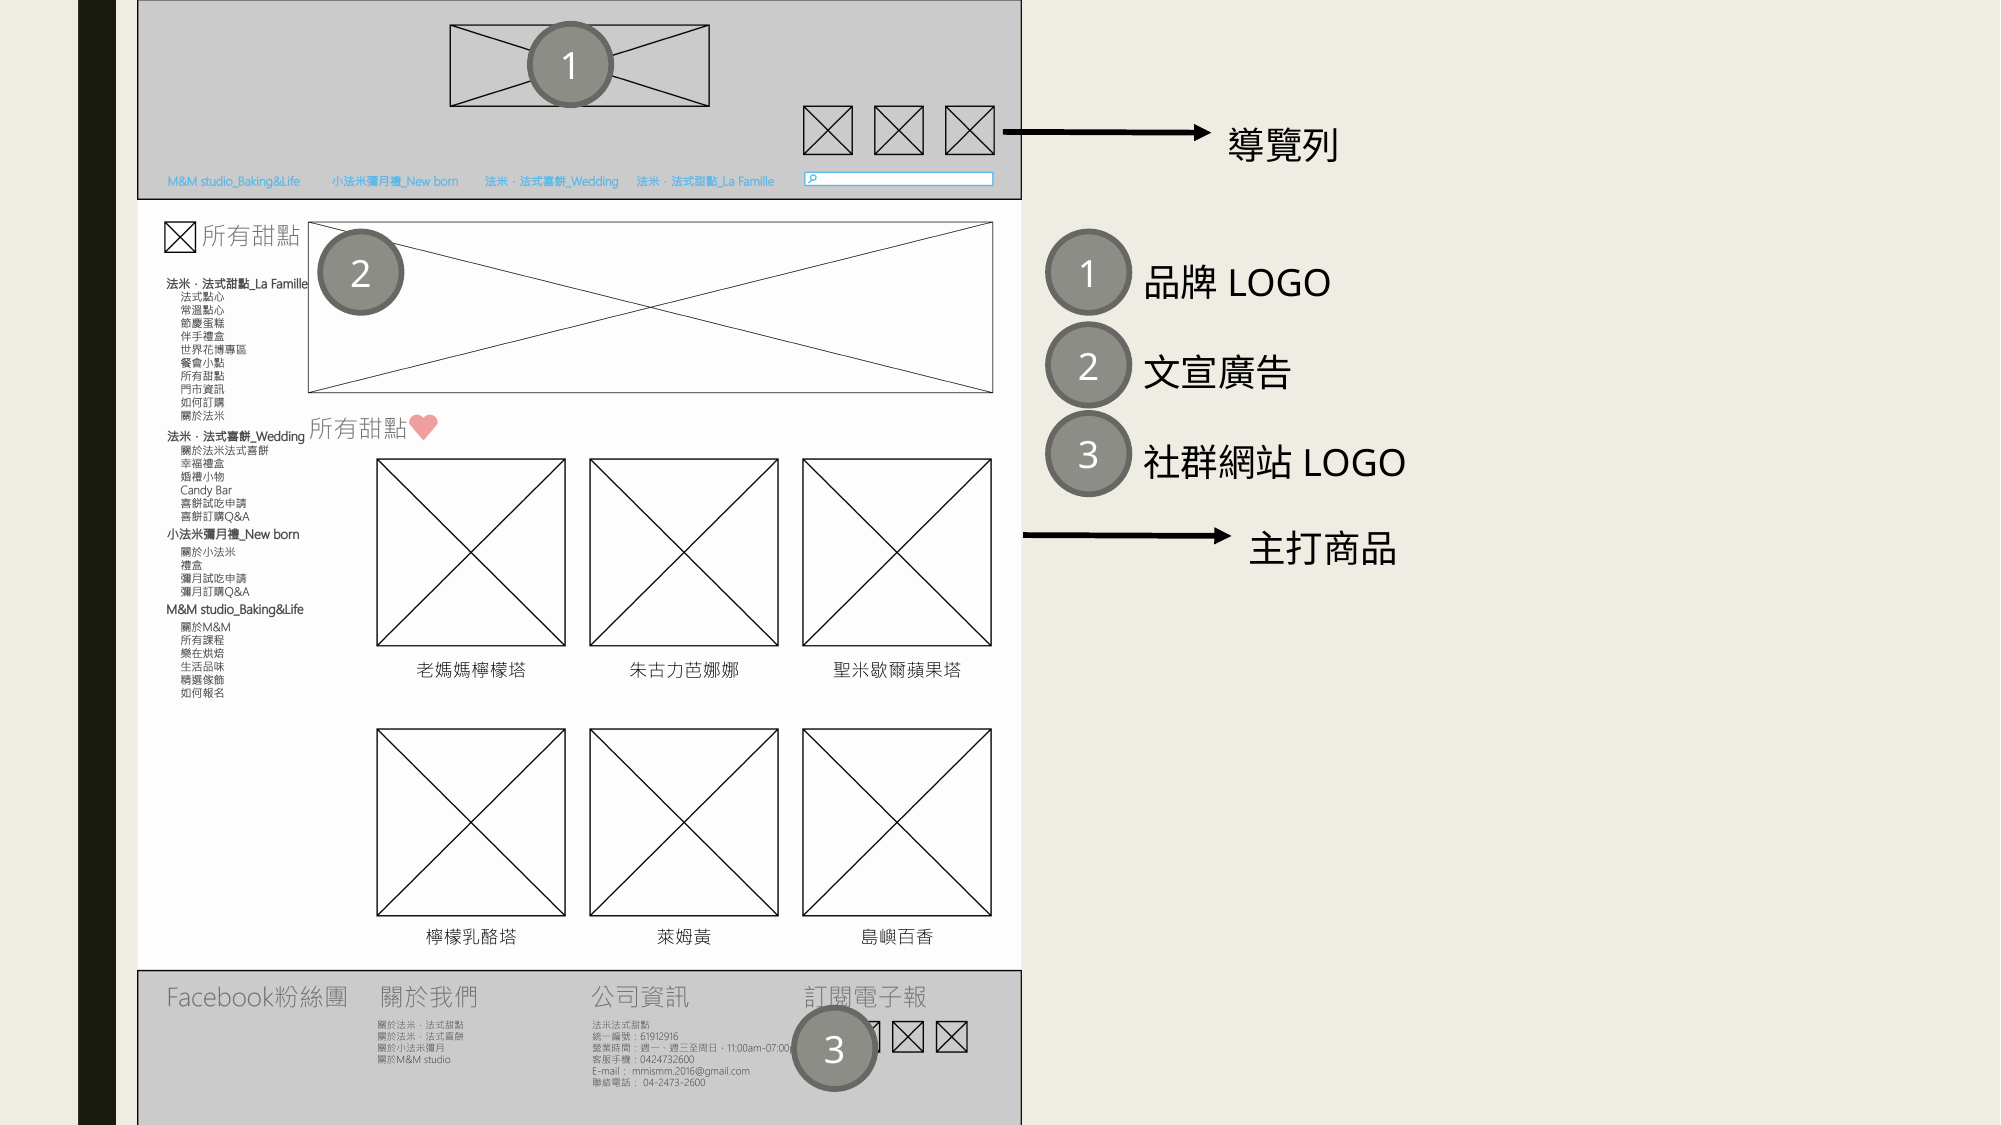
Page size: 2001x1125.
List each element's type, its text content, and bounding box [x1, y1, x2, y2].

text_box 3 [1045, 410, 1128, 498]
text_box 1 [1045, 228, 1128, 316]
text_box 2 [1045, 321, 1128, 409]
picture [137, 0, 1022, 1125]
text_box [76, 0, 119, 1125]
text_box 品牌LOGO 文宣廣告 社群網站LOGO [1128, 251, 1579, 492]
text_box 主打商品 [1233, 517, 1684, 578]
text_box 導覽列 [1212, 114, 1663, 175]
